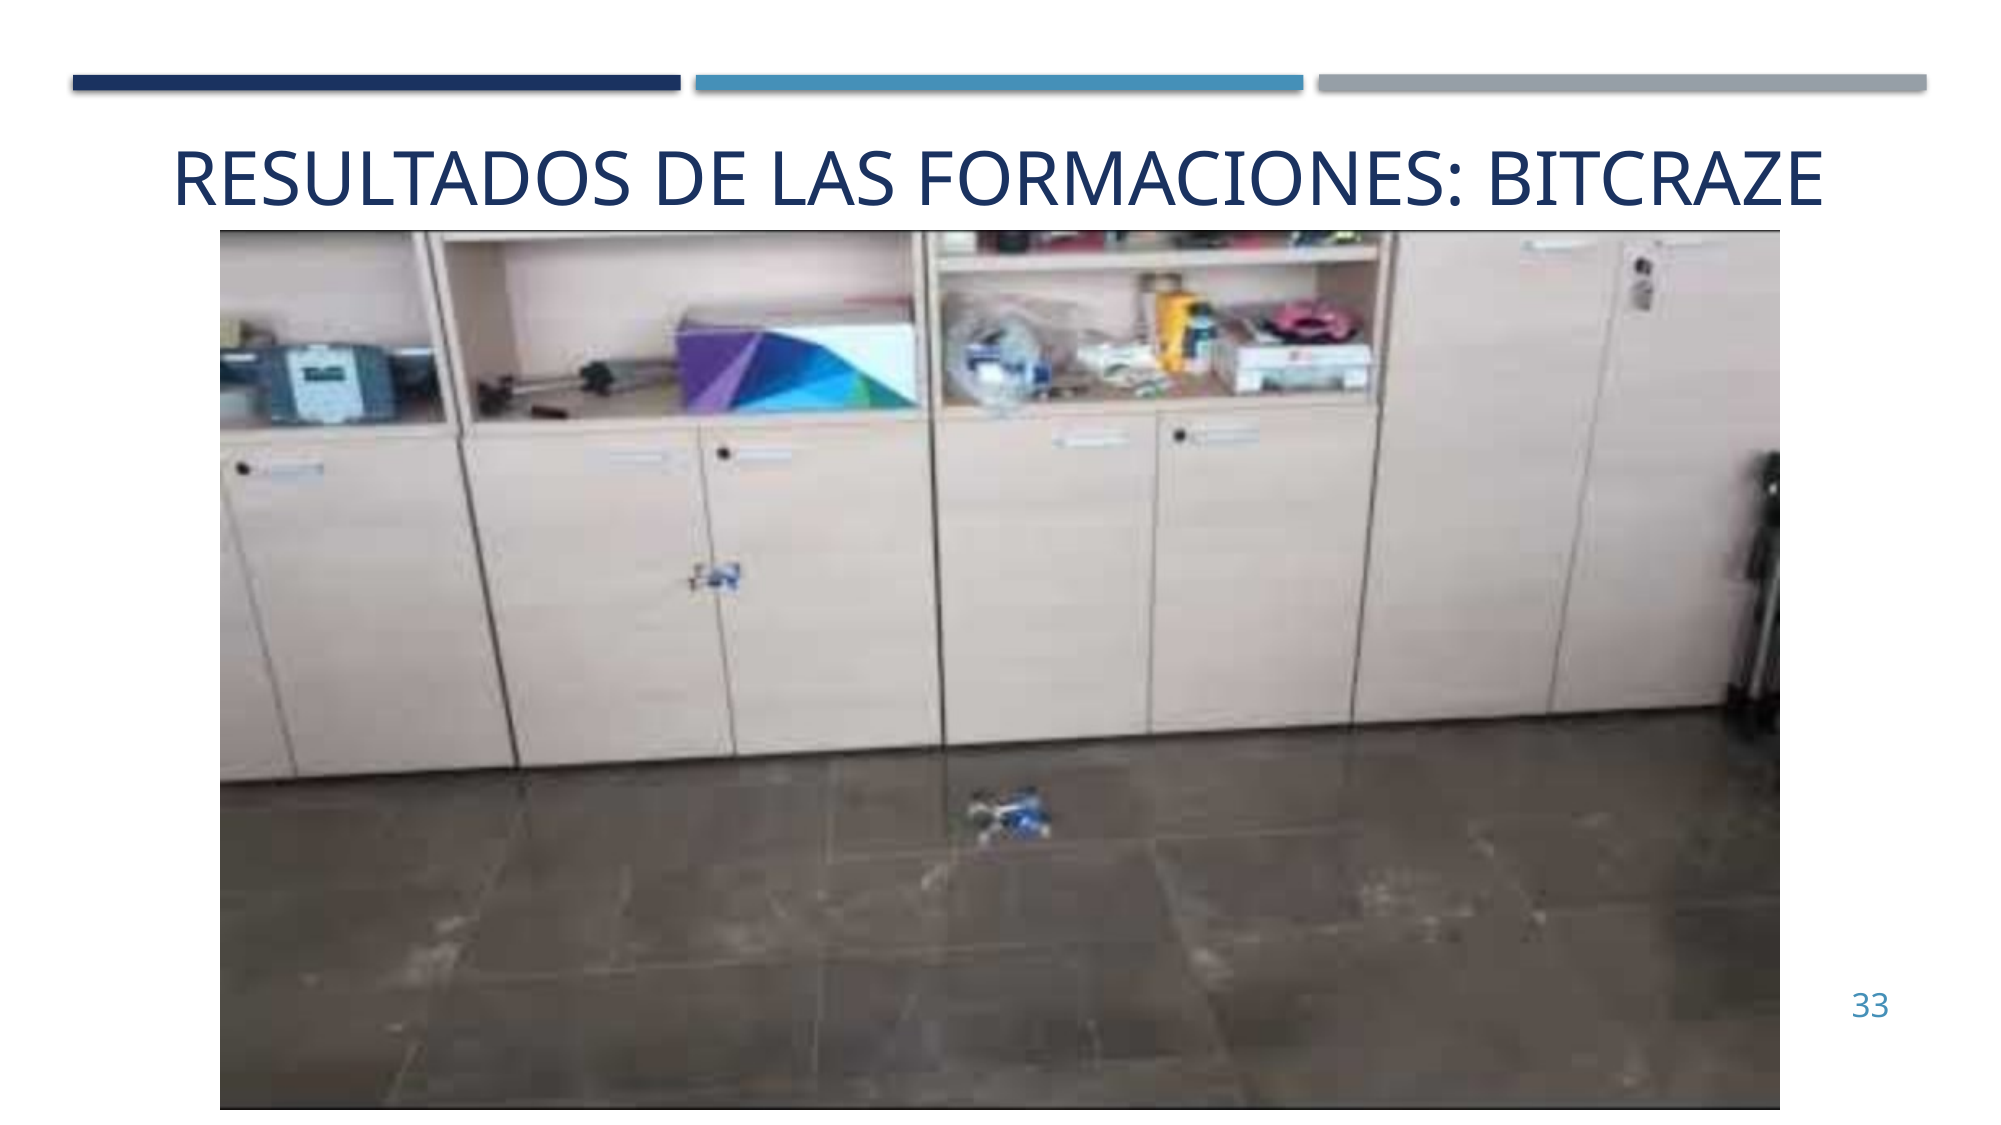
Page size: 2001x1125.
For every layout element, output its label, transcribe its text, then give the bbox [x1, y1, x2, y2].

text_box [218, 228, 1782, 1112]
title Resultados de las formaciones: Bitcraze [95, 94, 1905, 257]
slide_number 33 [1785, 977, 1905, 1037]
